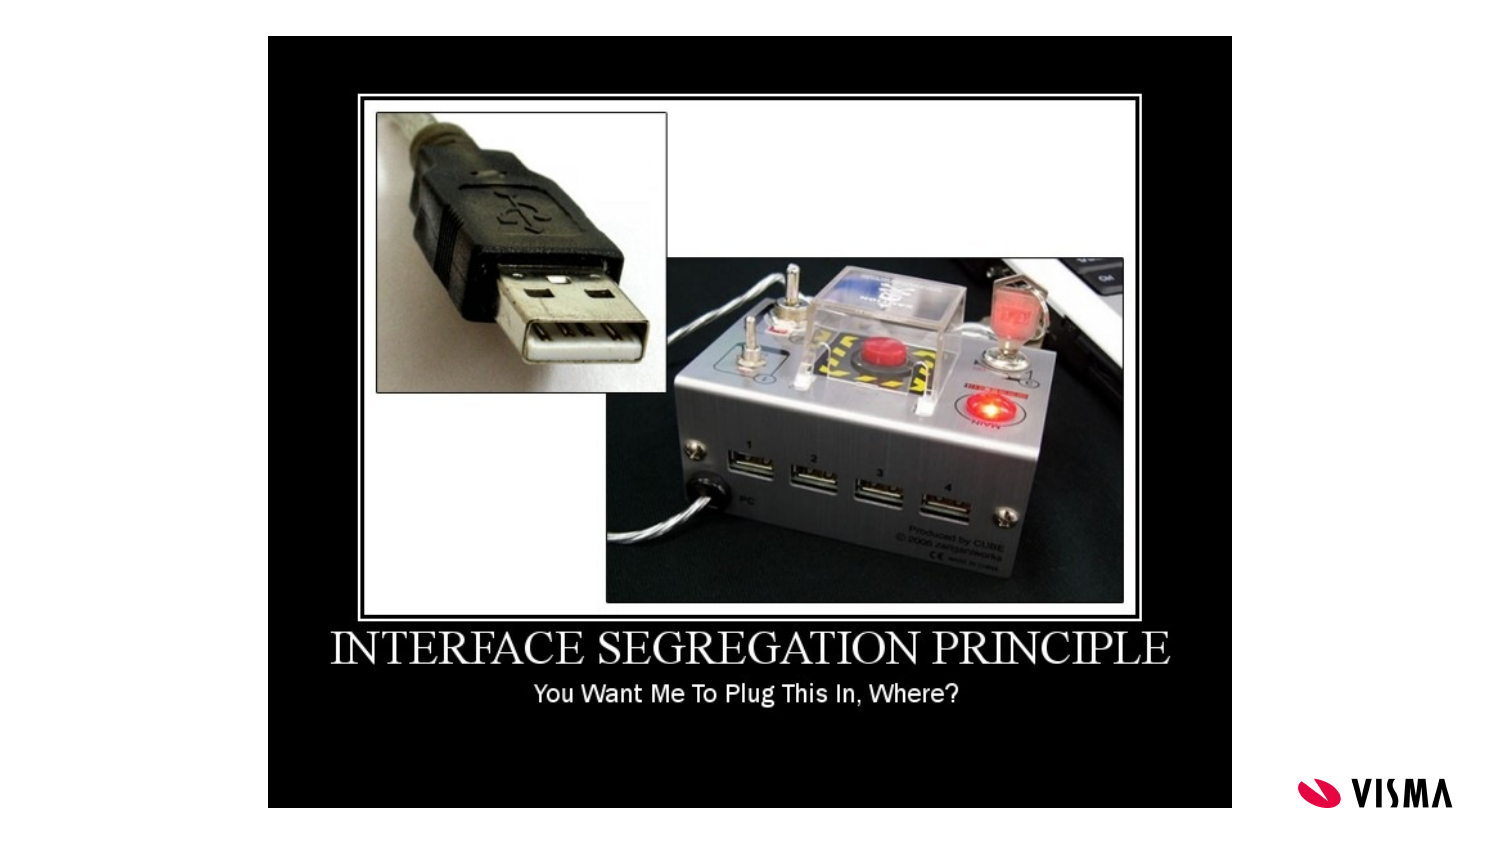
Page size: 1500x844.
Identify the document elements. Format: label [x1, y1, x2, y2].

picture [1280, 756, 1473, 829]
picture [267, 36, 1232, 808]
